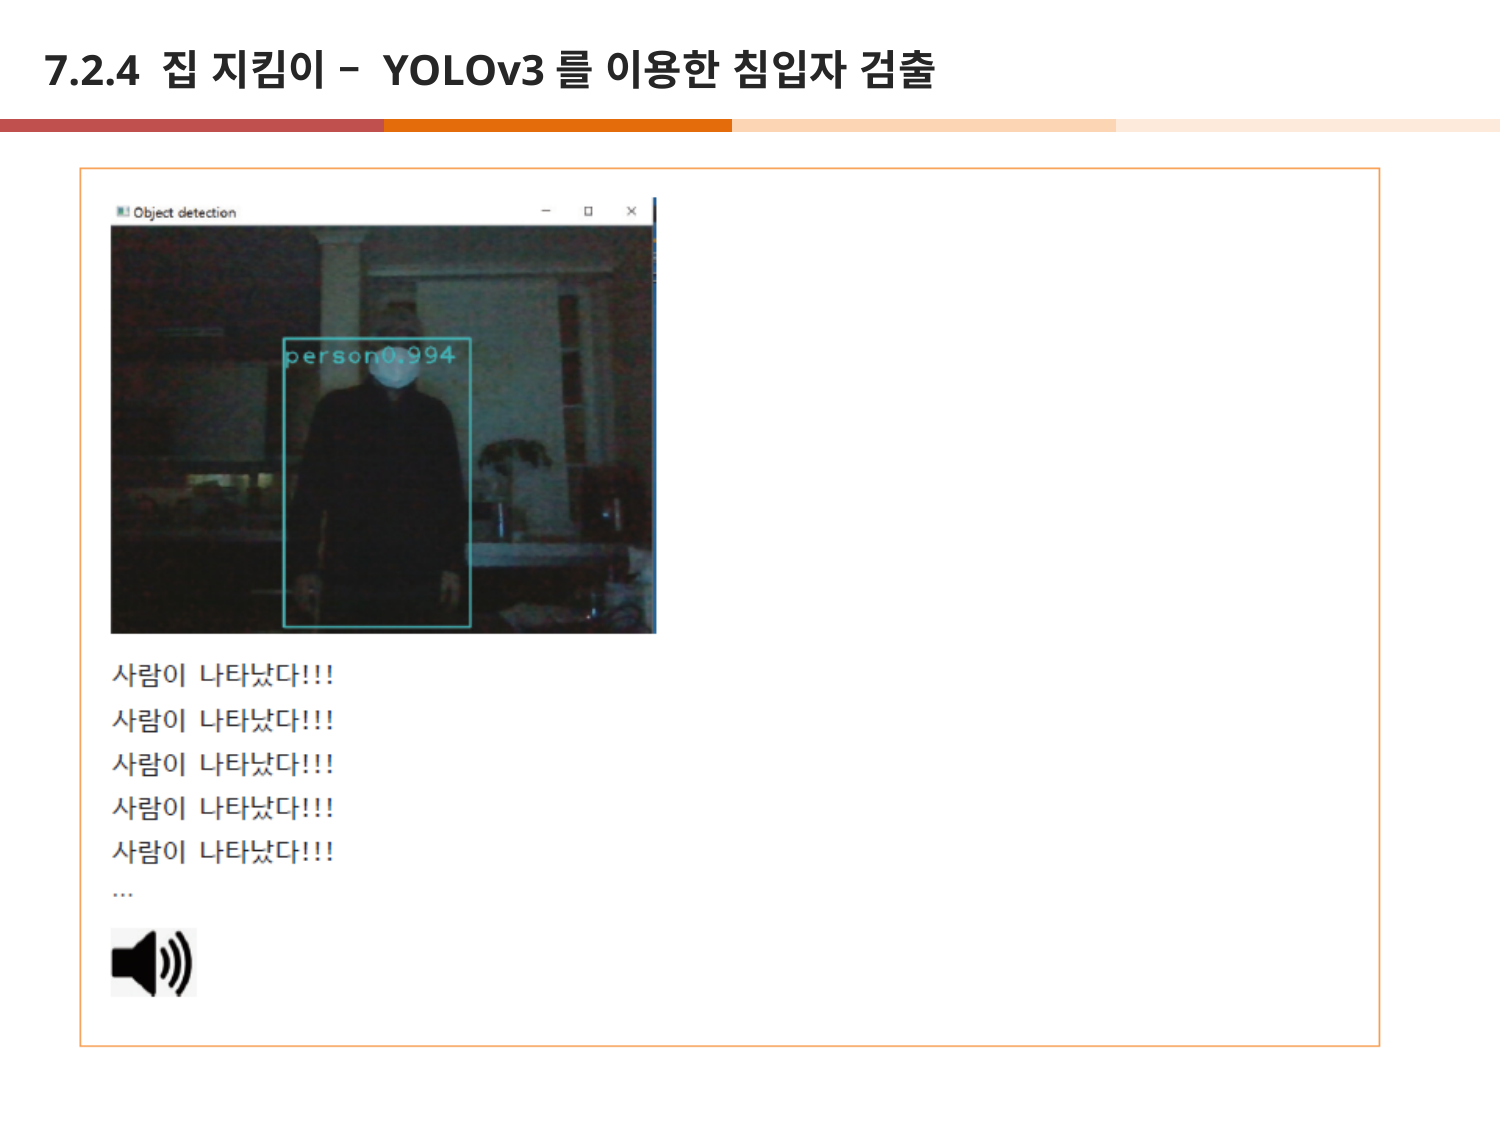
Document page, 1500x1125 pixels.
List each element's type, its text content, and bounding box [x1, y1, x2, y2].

title 7.2.4 집 지킴이 – YOLOv3를 이용한 침입자 검출 [29, 23, 1436, 114]
picture [71, 160, 1393, 1055]
